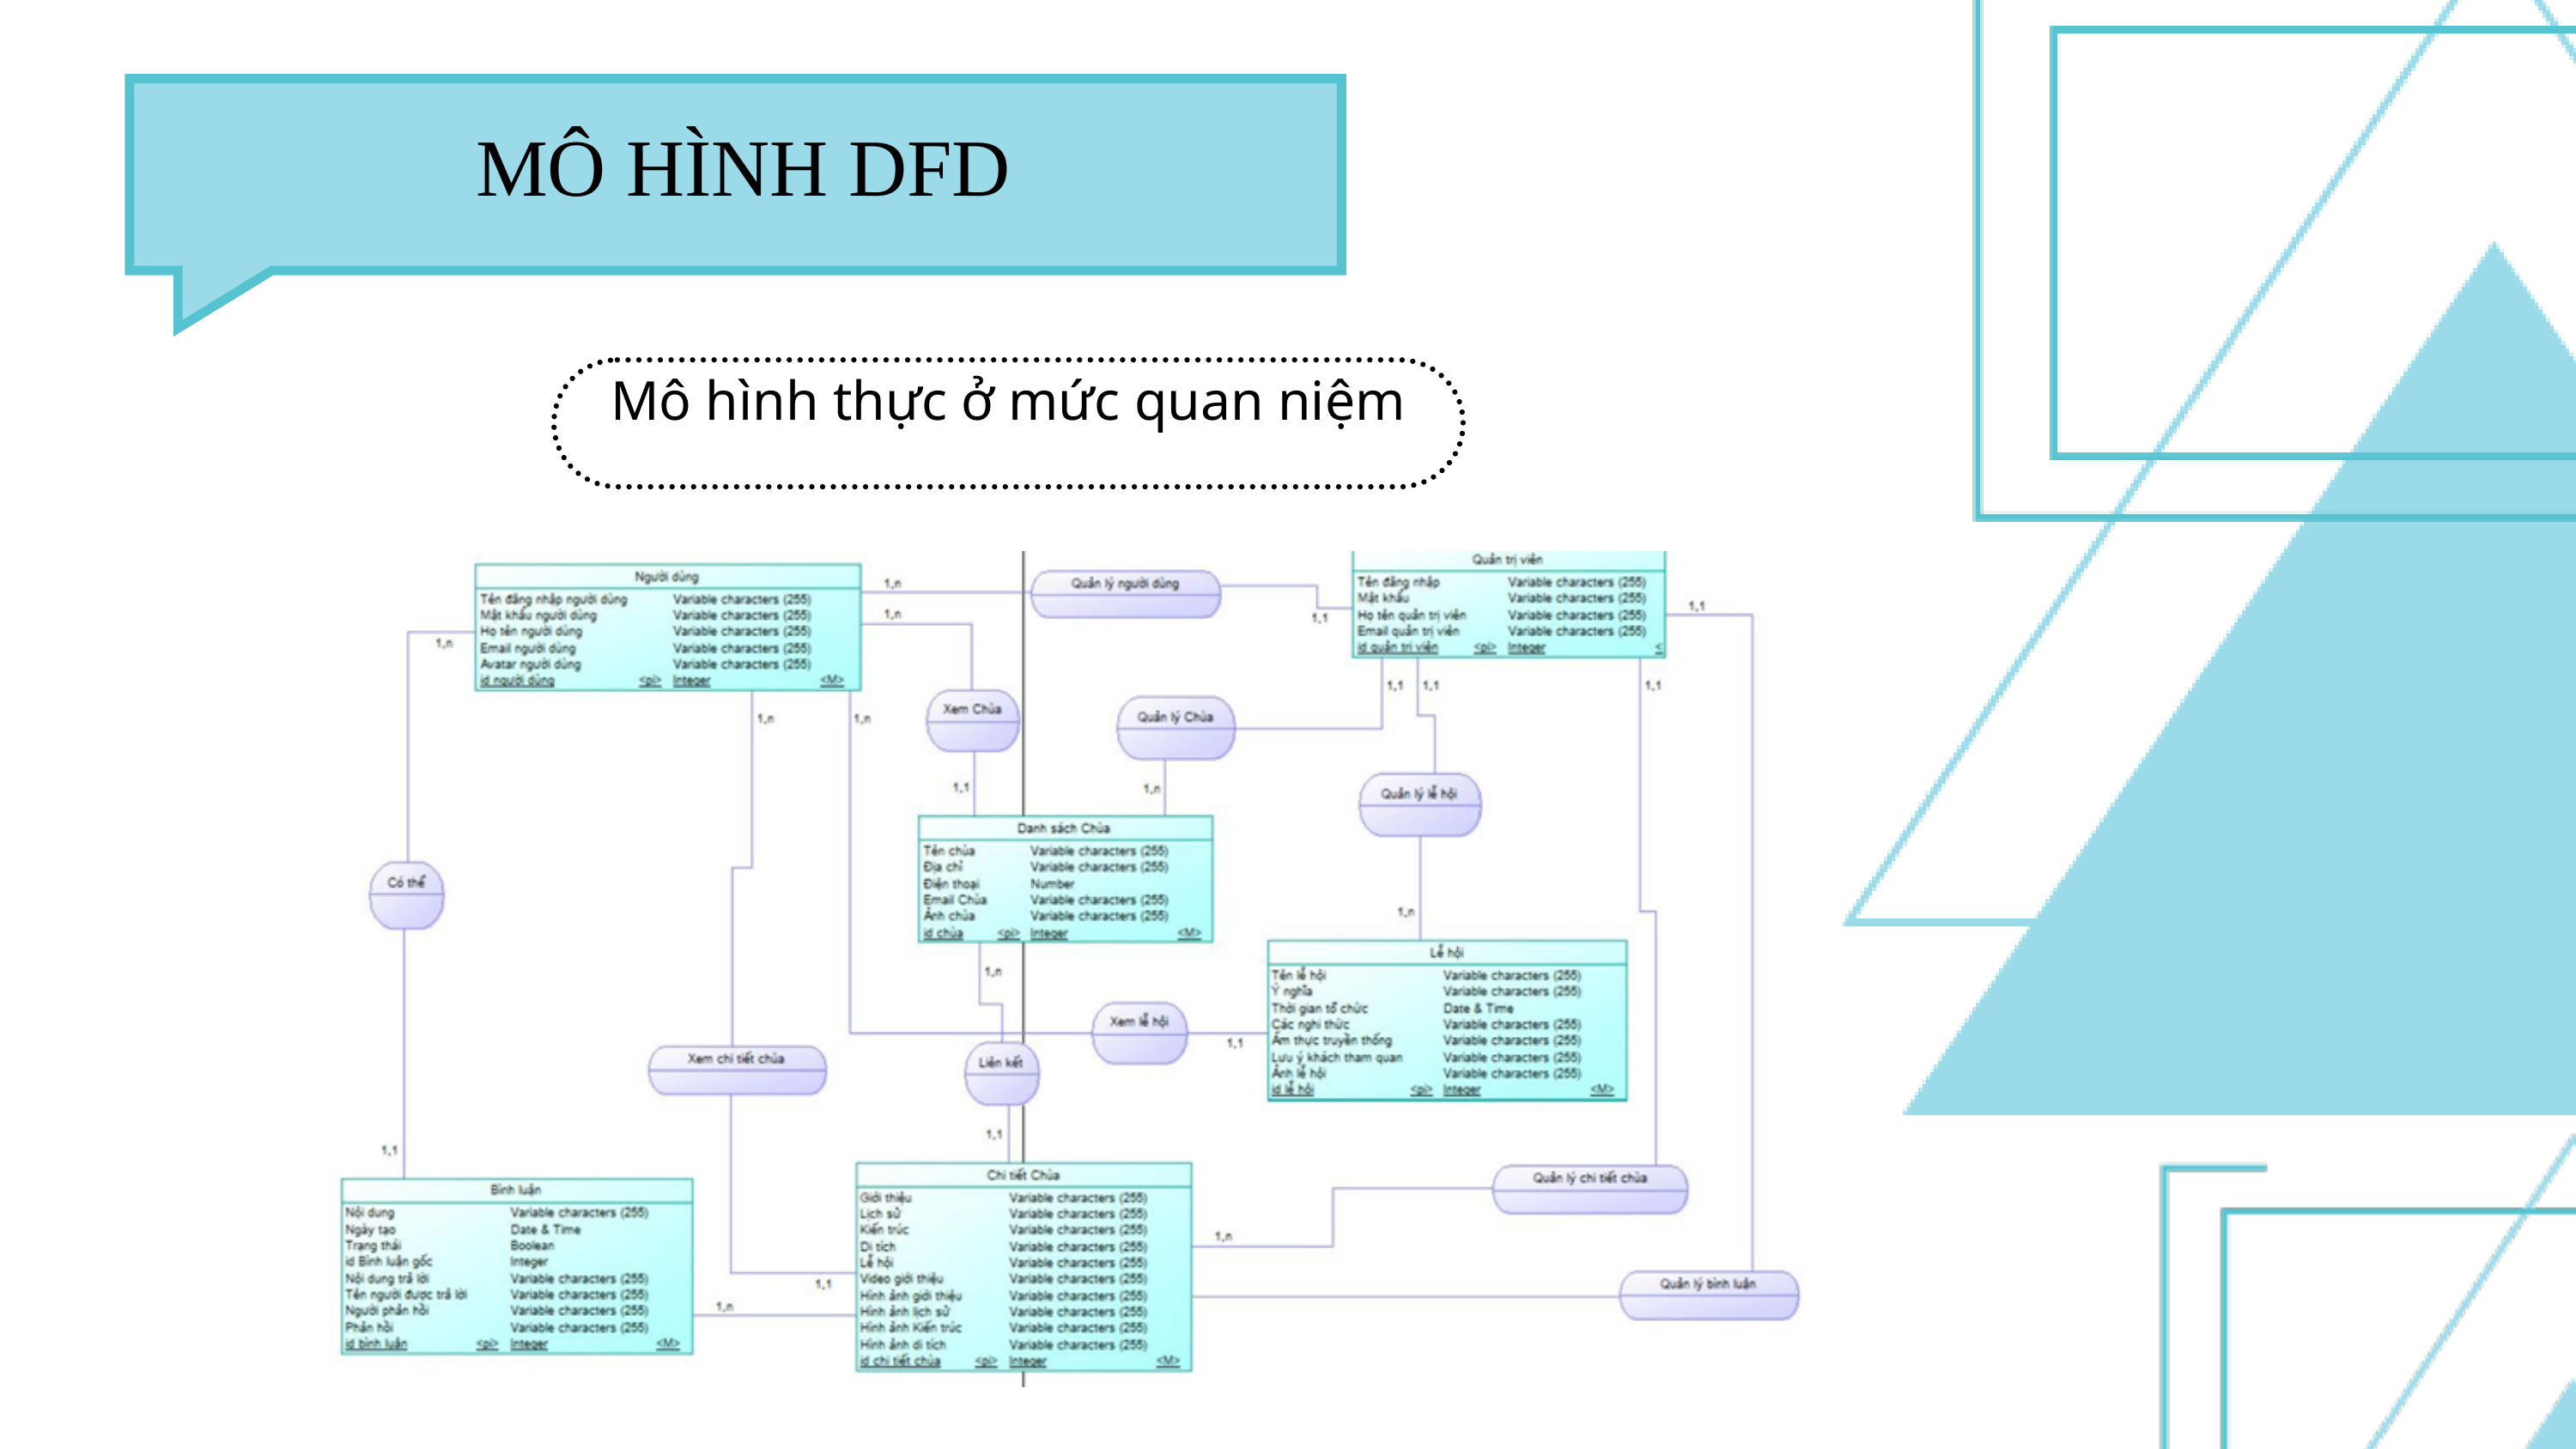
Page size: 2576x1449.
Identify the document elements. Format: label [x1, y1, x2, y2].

text_box [129, 78, 1342, 329]
text_box [553, 359, 1464, 488]
text_box [2057, 1133, 2576, 1449]
text_box [329, 551, 1805, 1387]
text_box [1842, 0, 2576, 1115]
